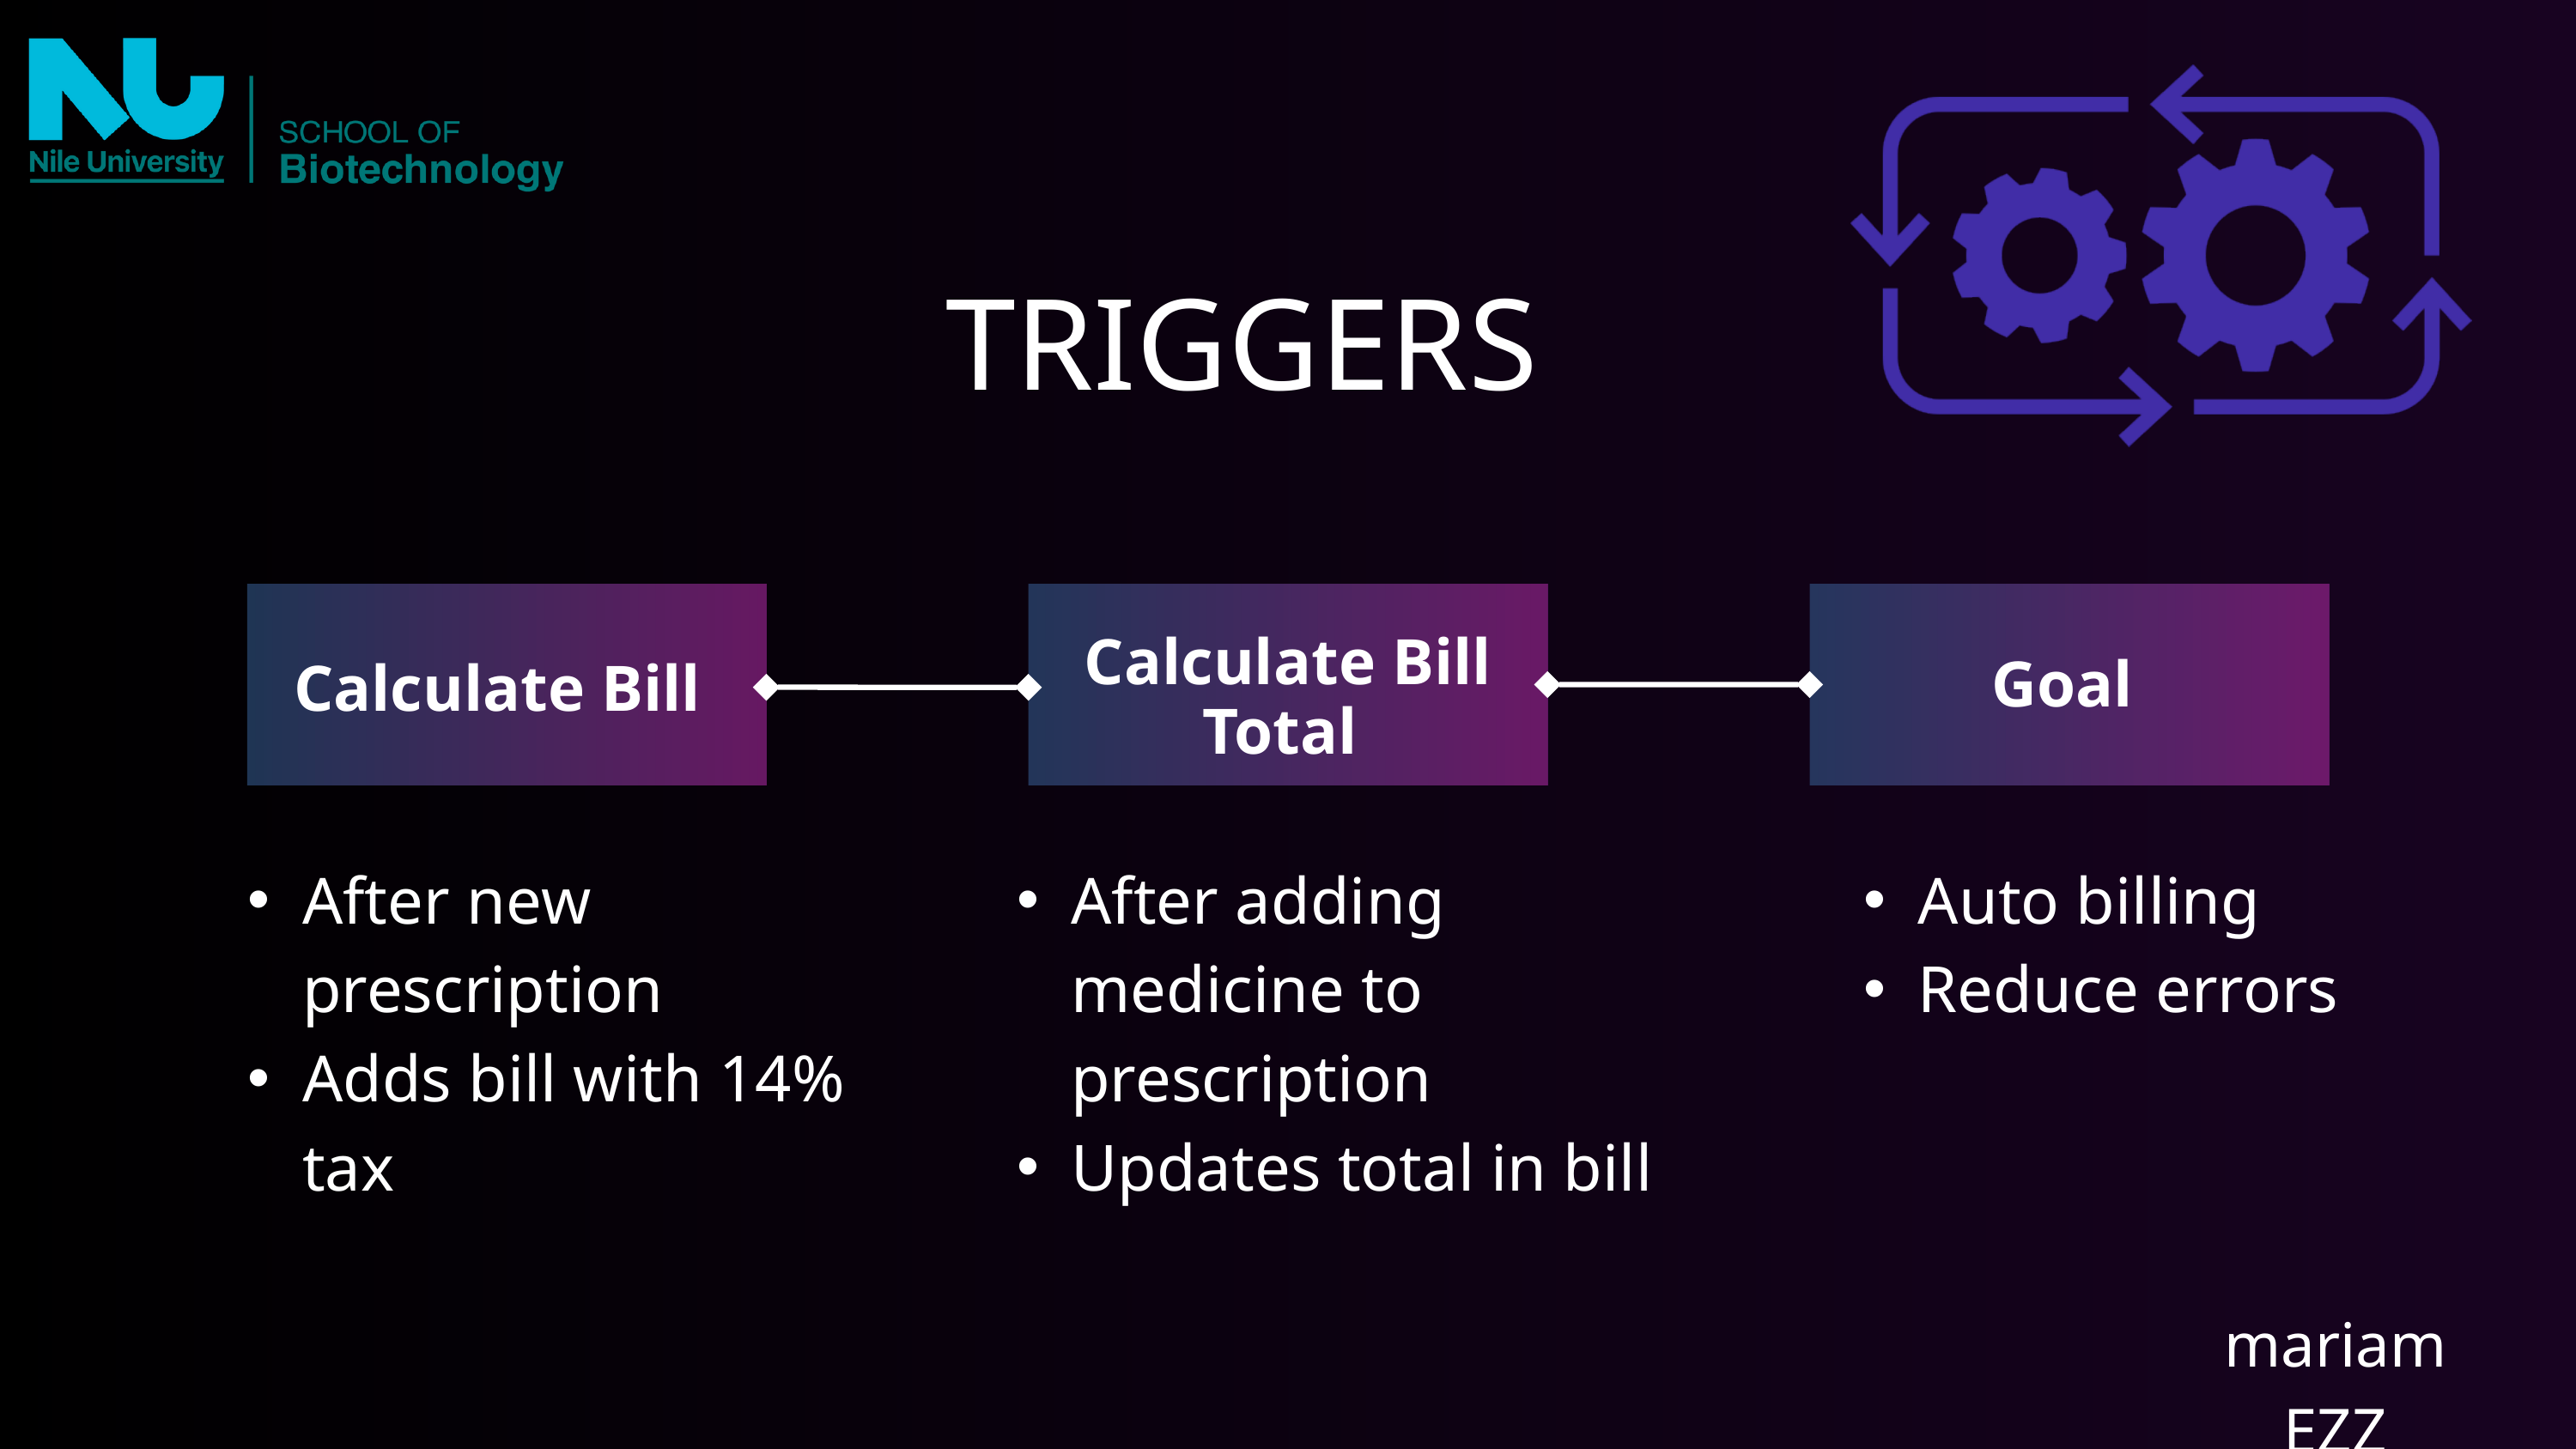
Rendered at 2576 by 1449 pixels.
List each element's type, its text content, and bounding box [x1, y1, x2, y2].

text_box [246, 583, 767, 786]
text_box TRIGGERS [805, 277, 1678, 415]
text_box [1809, 583, 2330, 786]
text_box mariam EZZ [2165, 1294, 2506, 1449]
text_box [0, 0, 714, 226]
text_box After adding medicine to prescription Updates total in bill [963, 847, 1736, 1204]
text_box [770, 682, 1024, 693]
text_box [1552, 679, 1805, 690]
text_box Auto billing Reduce errors [1809, 847, 2391, 1026]
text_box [1028, 583, 1548, 786]
text_box [1850, 64, 2472, 447]
text_box After new prescription Adds bill with 14% tax [193, 847, 930, 1204]
